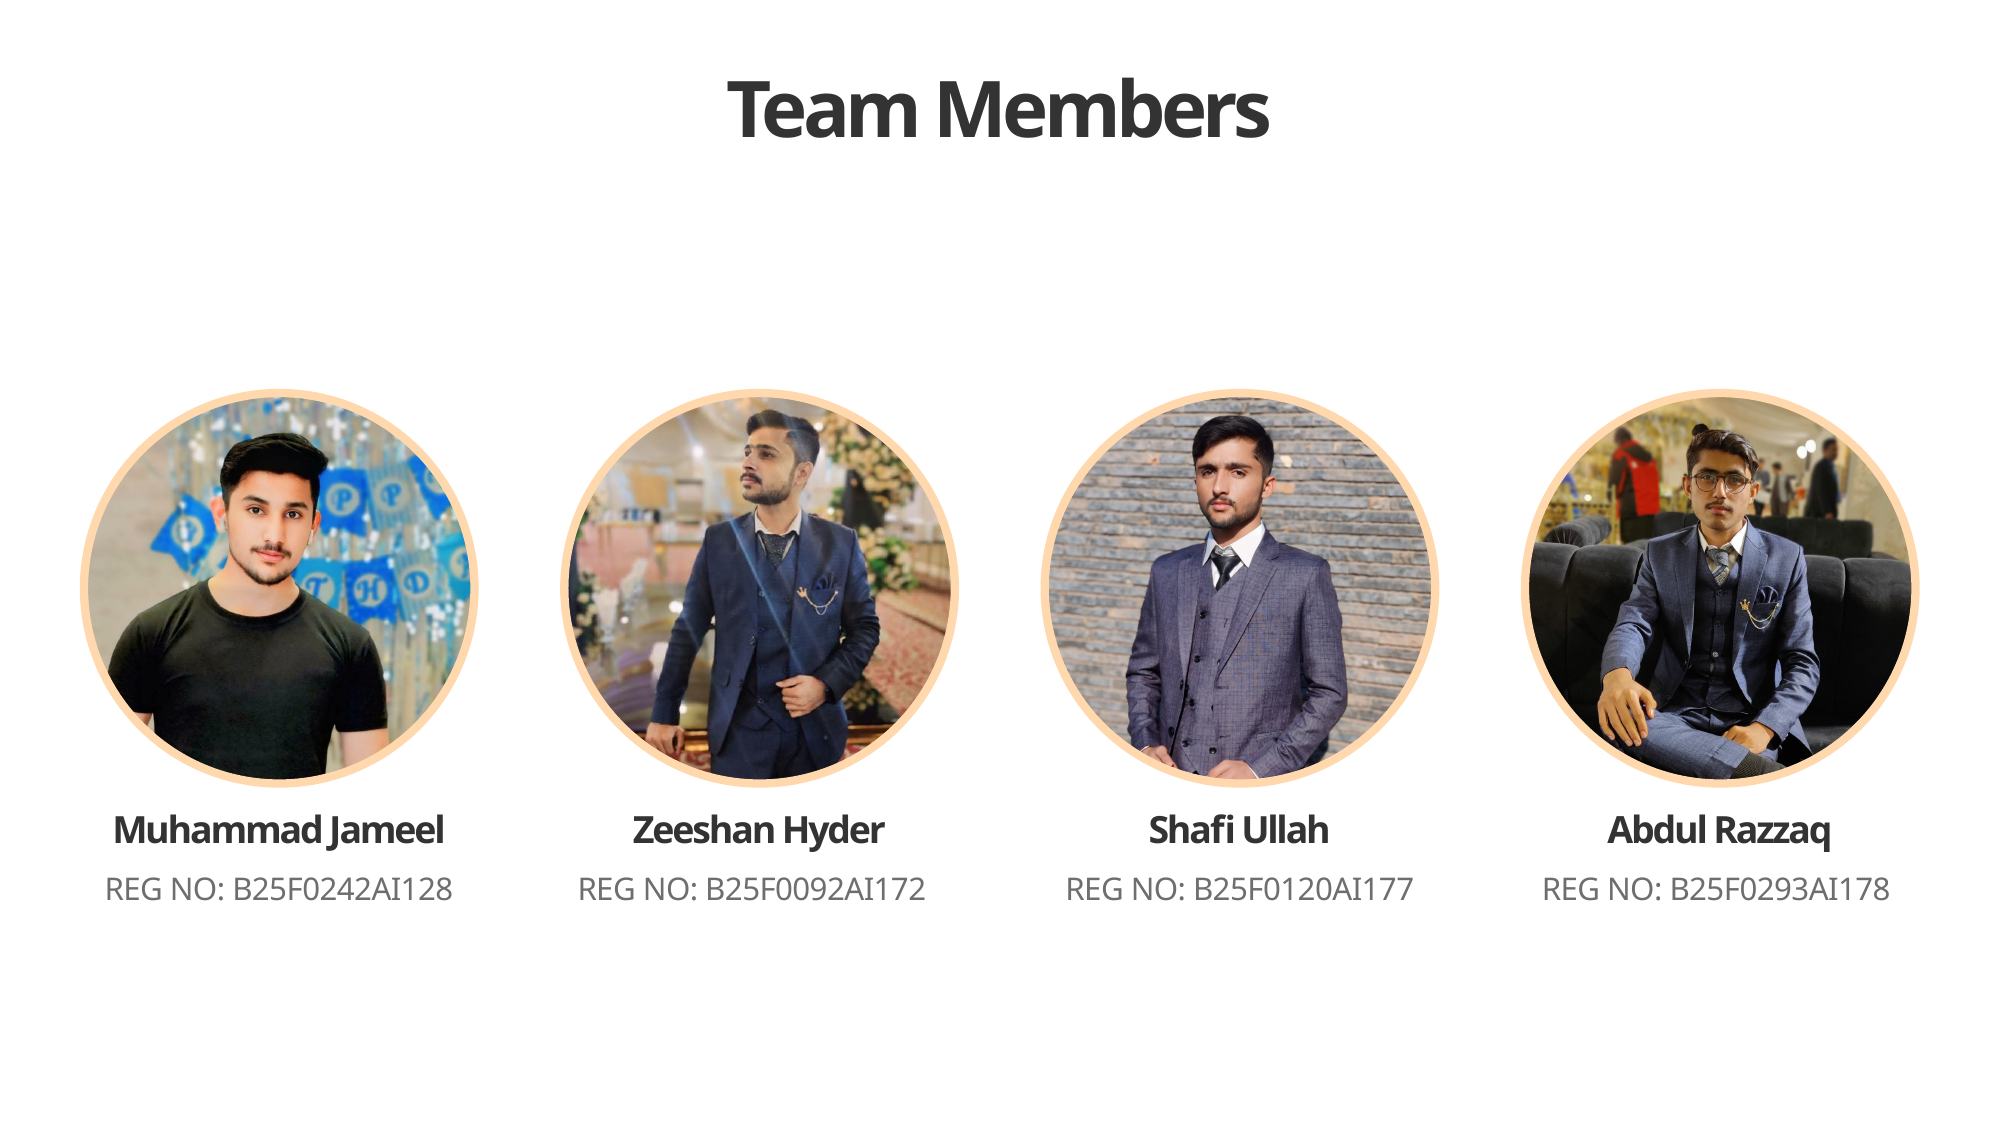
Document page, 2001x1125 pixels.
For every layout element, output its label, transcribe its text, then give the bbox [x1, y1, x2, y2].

text_box Zeeshan Hyder [538, 807, 981, 851]
picture [1044, 392, 1436, 784]
text_box REG NO: B25F0092AI172 [538, 863, 981, 907]
text_box Abdul Razzaq [1498, 807, 1942, 851]
text_box REG NO: B25F0242AI128 [57, 863, 501, 907]
picture [83, 392, 475, 784]
text_box REG NO: B25F0293AI178 [1498, 863, 1942, 907]
picture [1524, 392, 1916, 784]
text_box Team Members [0, 62, 2000, 154]
picture [564, 392, 956, 784]
text_box Muhammad Jameel [57, 807, 501, 851]
text_box Shafi Ullah [1018, 807, 1462, 851]
text_box REG NO: B25F0120AI177 [1018, 863, 1462, 907]
